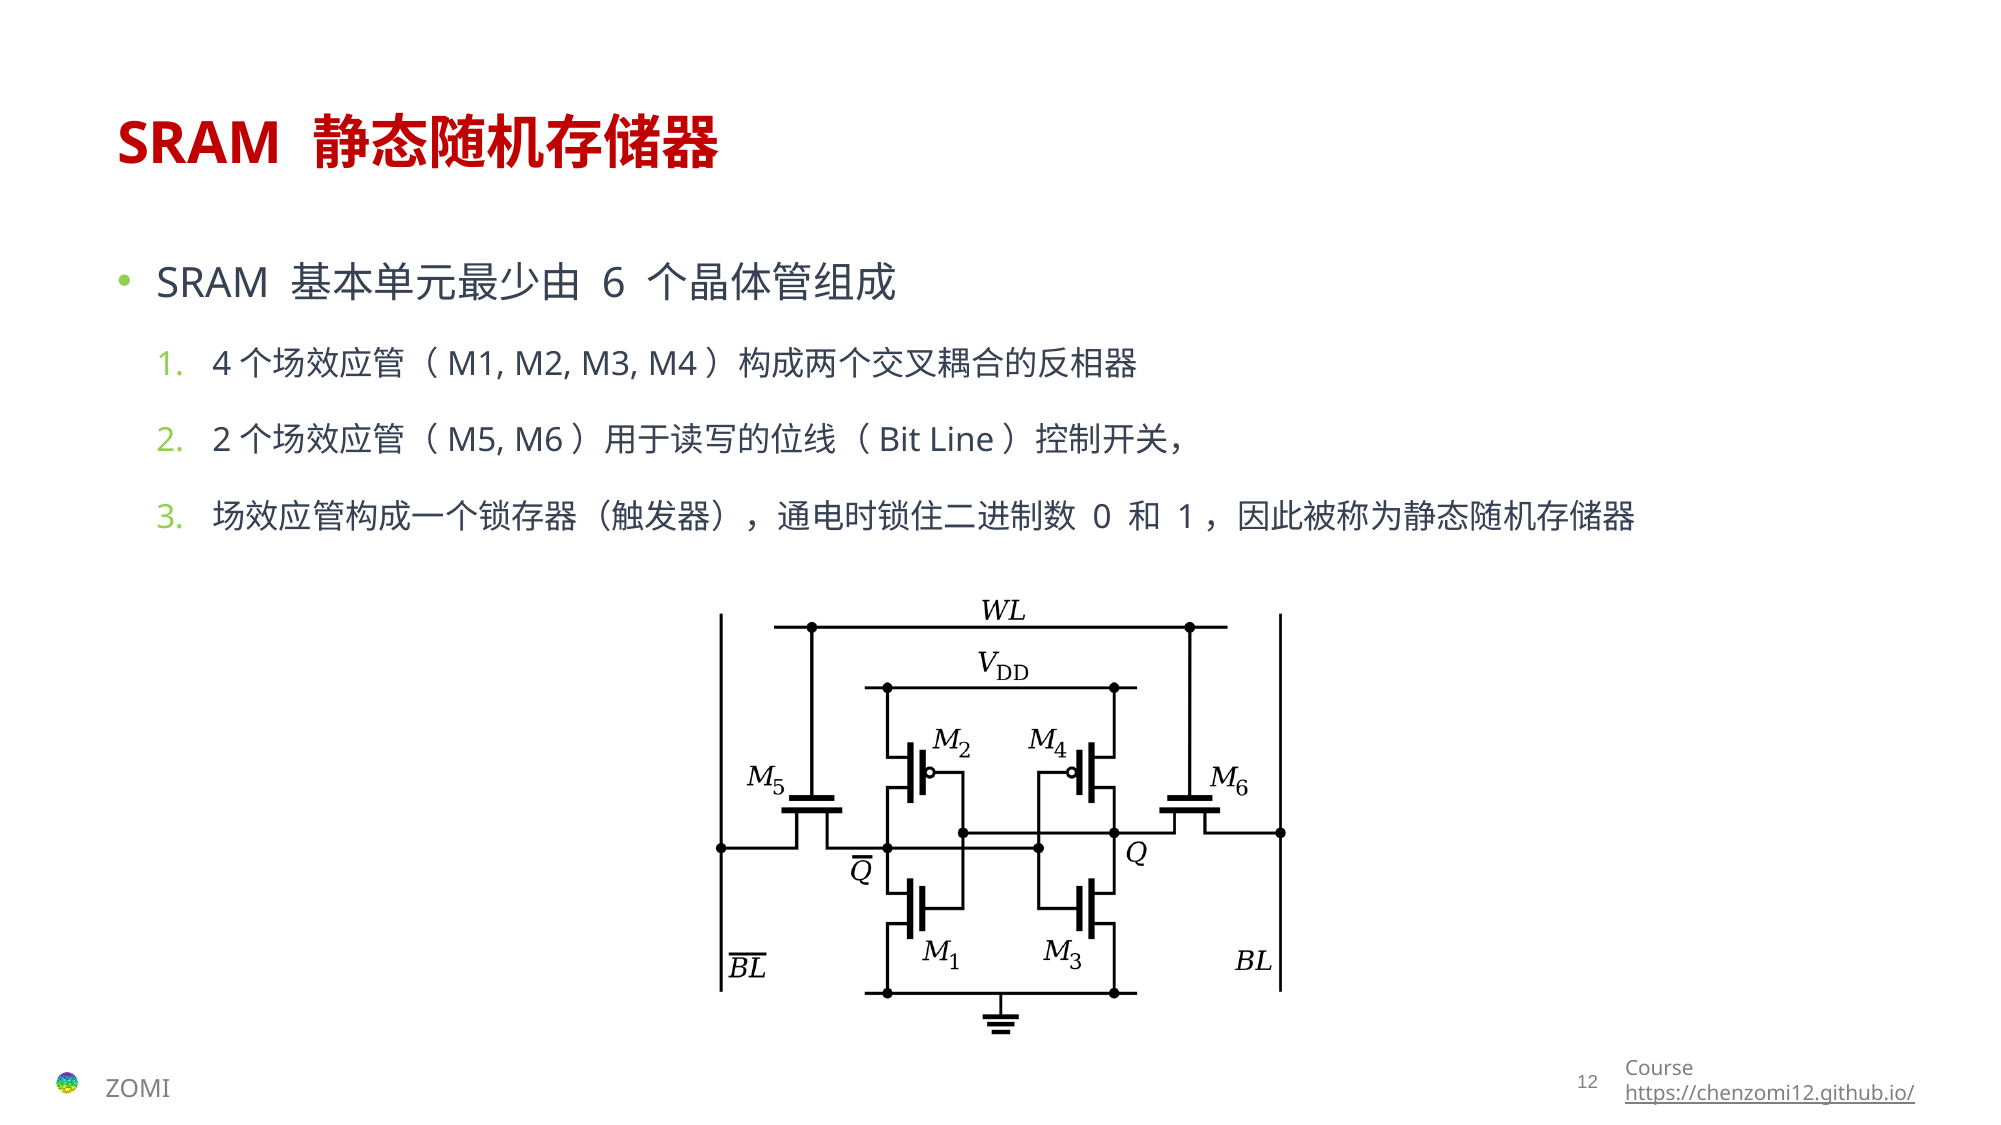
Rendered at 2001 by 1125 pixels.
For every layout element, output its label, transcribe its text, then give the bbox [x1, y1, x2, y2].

list SRAM 基本单元最少由 6 个晶体管组成 4个场效应管（M1, M2, M3, M4）构成两个交叉耦合的反相器 2个场效应管（M5, M6）用于读写的位线（Bit Line）控制开关， 场效应管构成一个锁存器（触发器），通电时锁住二进制数 0 和 1，因此被称为静态随机存储器 [102, 223, 1901, 1043]
title SRAM 静态随机存储器 [102, 91, 1901, 189]
picture [698, 589, 1303, 1043]
picture [57, 1073, 77, 1093]
